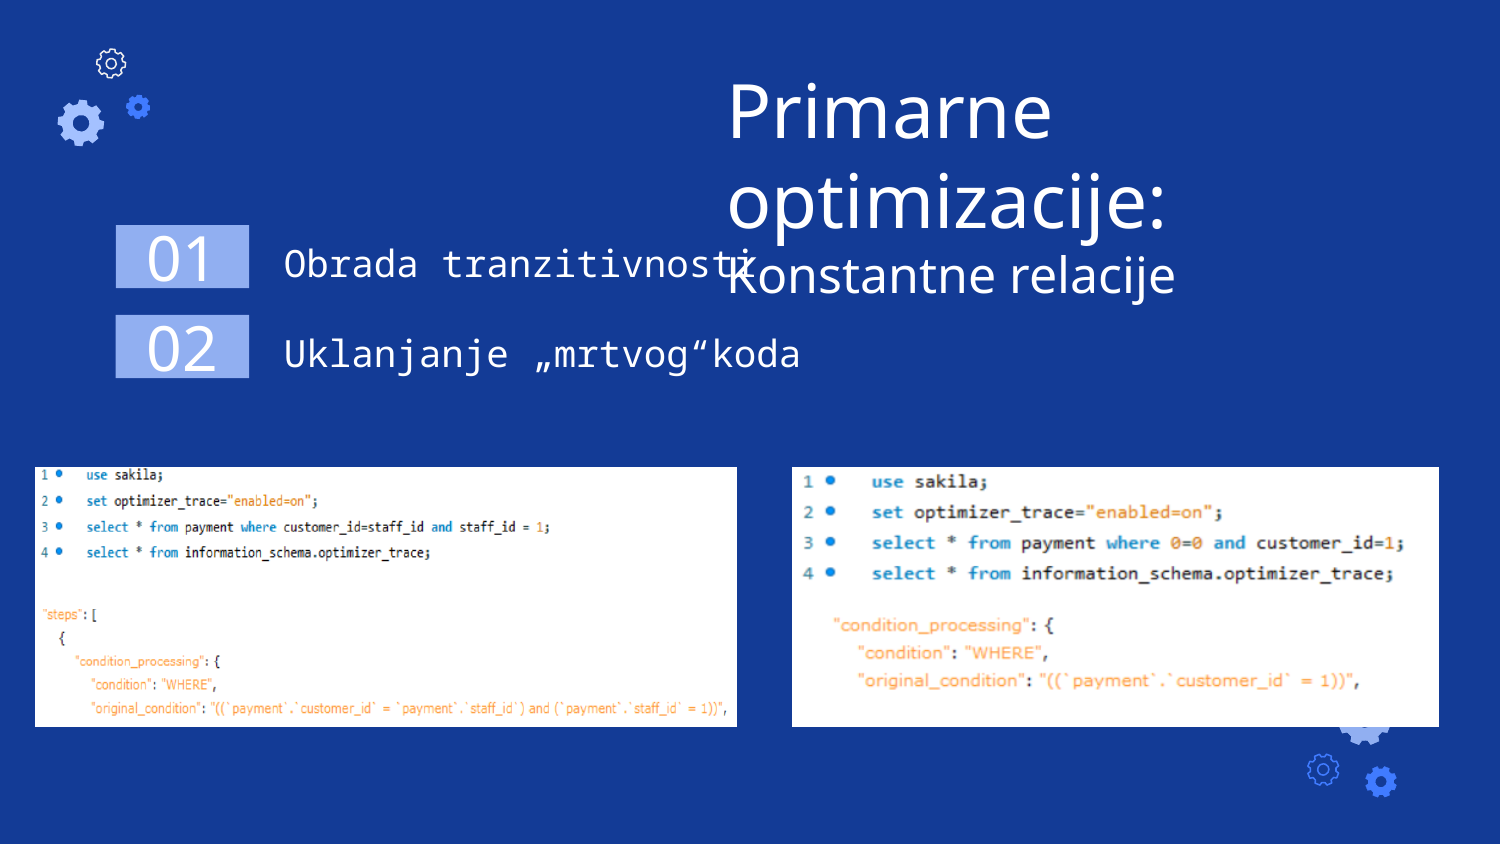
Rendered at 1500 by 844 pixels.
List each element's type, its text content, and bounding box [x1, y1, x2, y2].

title 01 [115, 225, 250, 289]
text_box Uklanjanje „mrtvog“koda [268, 314, 1205, 379]
text_box 02 [115, 314, 250, 379]
text_box Obrada tranzitivnosti [268, 225, 1205, 289]
title Primarne optimizacije: Konstantne relacije [711, 48, 1397, 155]
picture [791, 467, 1439, 727]
picture [34, 467, 737, 727]
